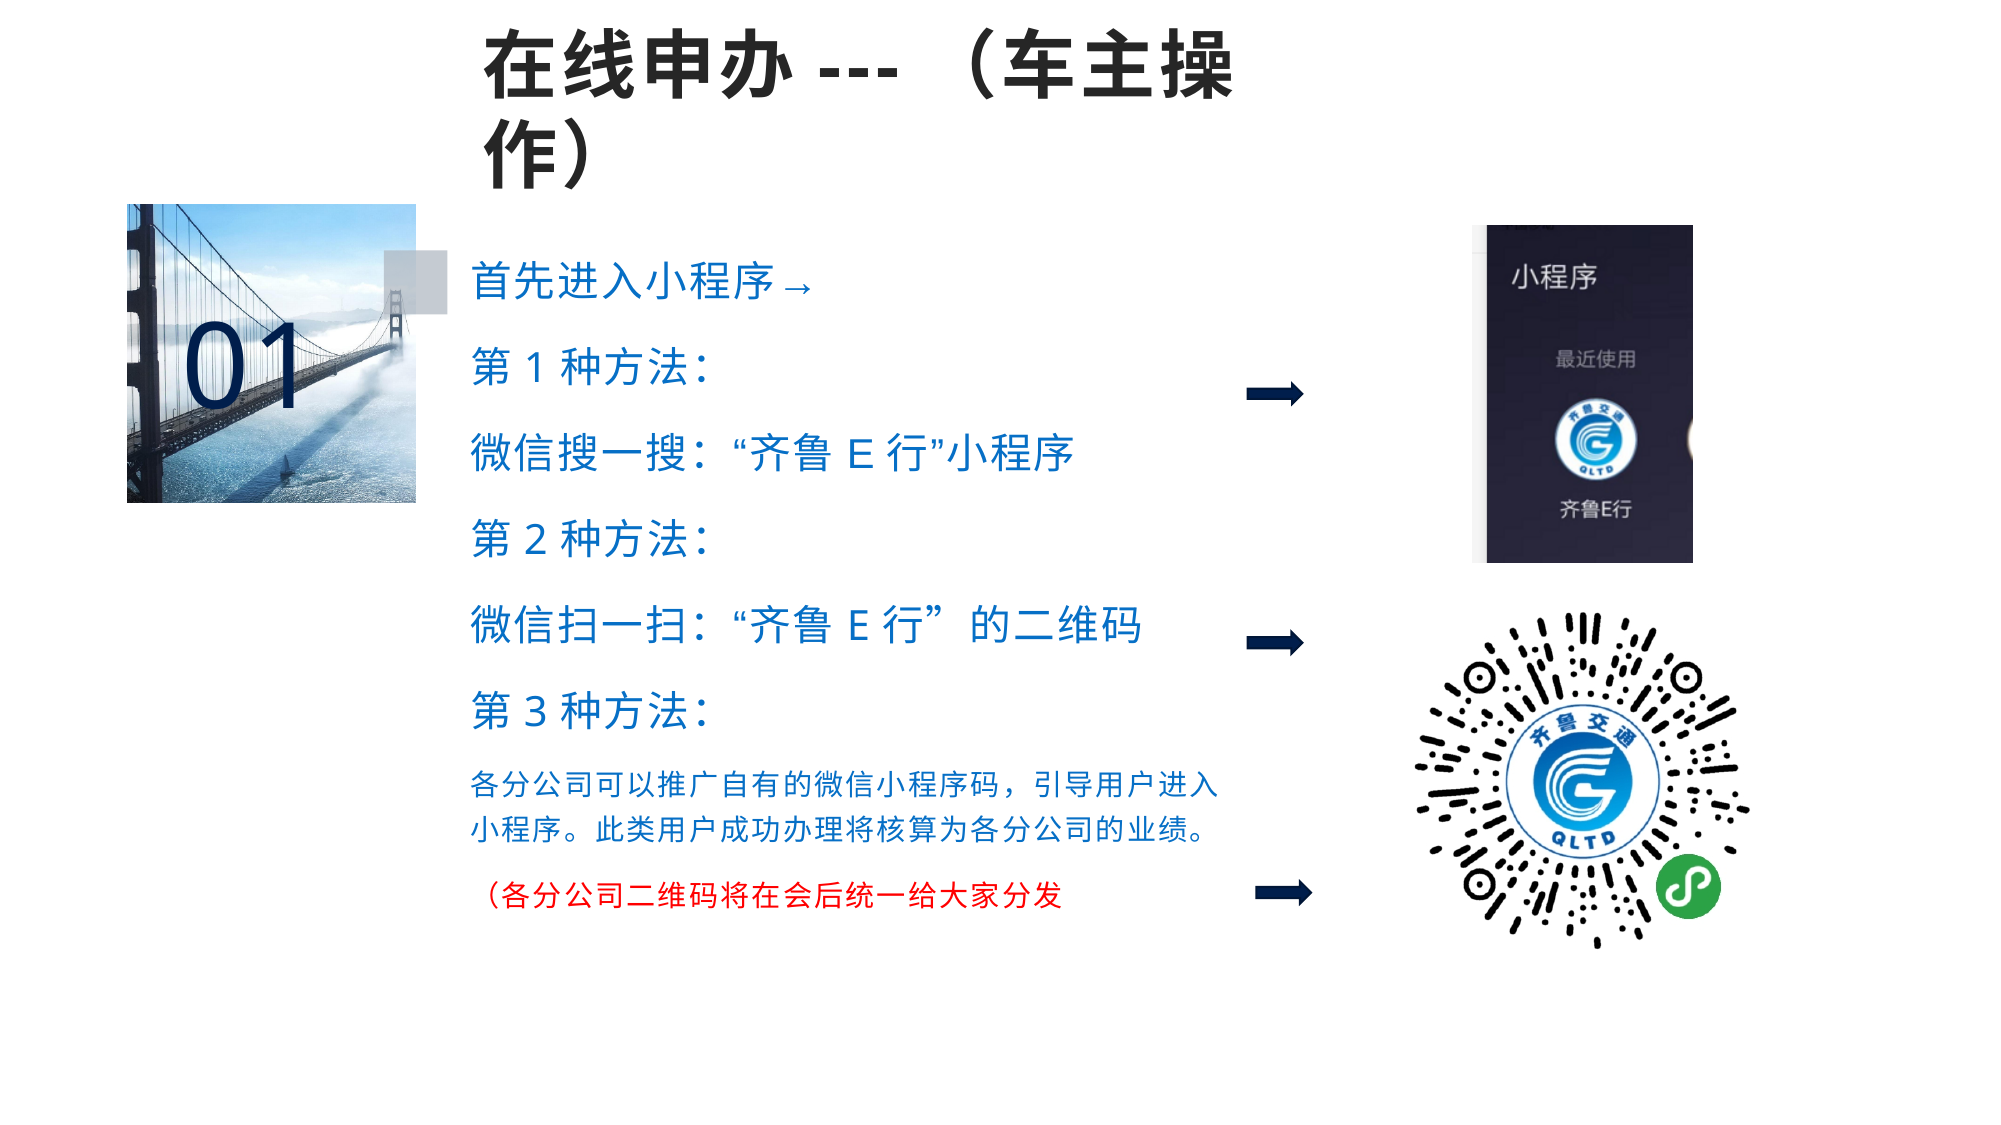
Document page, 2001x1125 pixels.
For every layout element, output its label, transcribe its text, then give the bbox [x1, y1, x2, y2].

picture [1472, 224, 1693, 563]
list 首先进入小程序→ 第1种方法： 微信搜一搜：“齐鲁E行”小程序 第2种方法： 微信扫一扫：“齐鲁E行”的二维码 第3种方法： 各分公司可以推广自有的微信小程序码，引导用户进入小程序。此类用户成功办理将核算为各分公司的业绩。 （各分公司二维码将在会后统一给大家分发 [469, 239, 1234, 1046]
text_box [1247, 631, 1303, 654]
title 在线申办---（车主操作） [481, 50, 1372, 199]
picture [1406, 605, 1758, 957]
picture [127, 204, 416, 503]
text_box 01 [181, 288, 350, 434]
text_box [1247, 383, 1303, 404]
text_box [1256, 881, 1312, 904]
